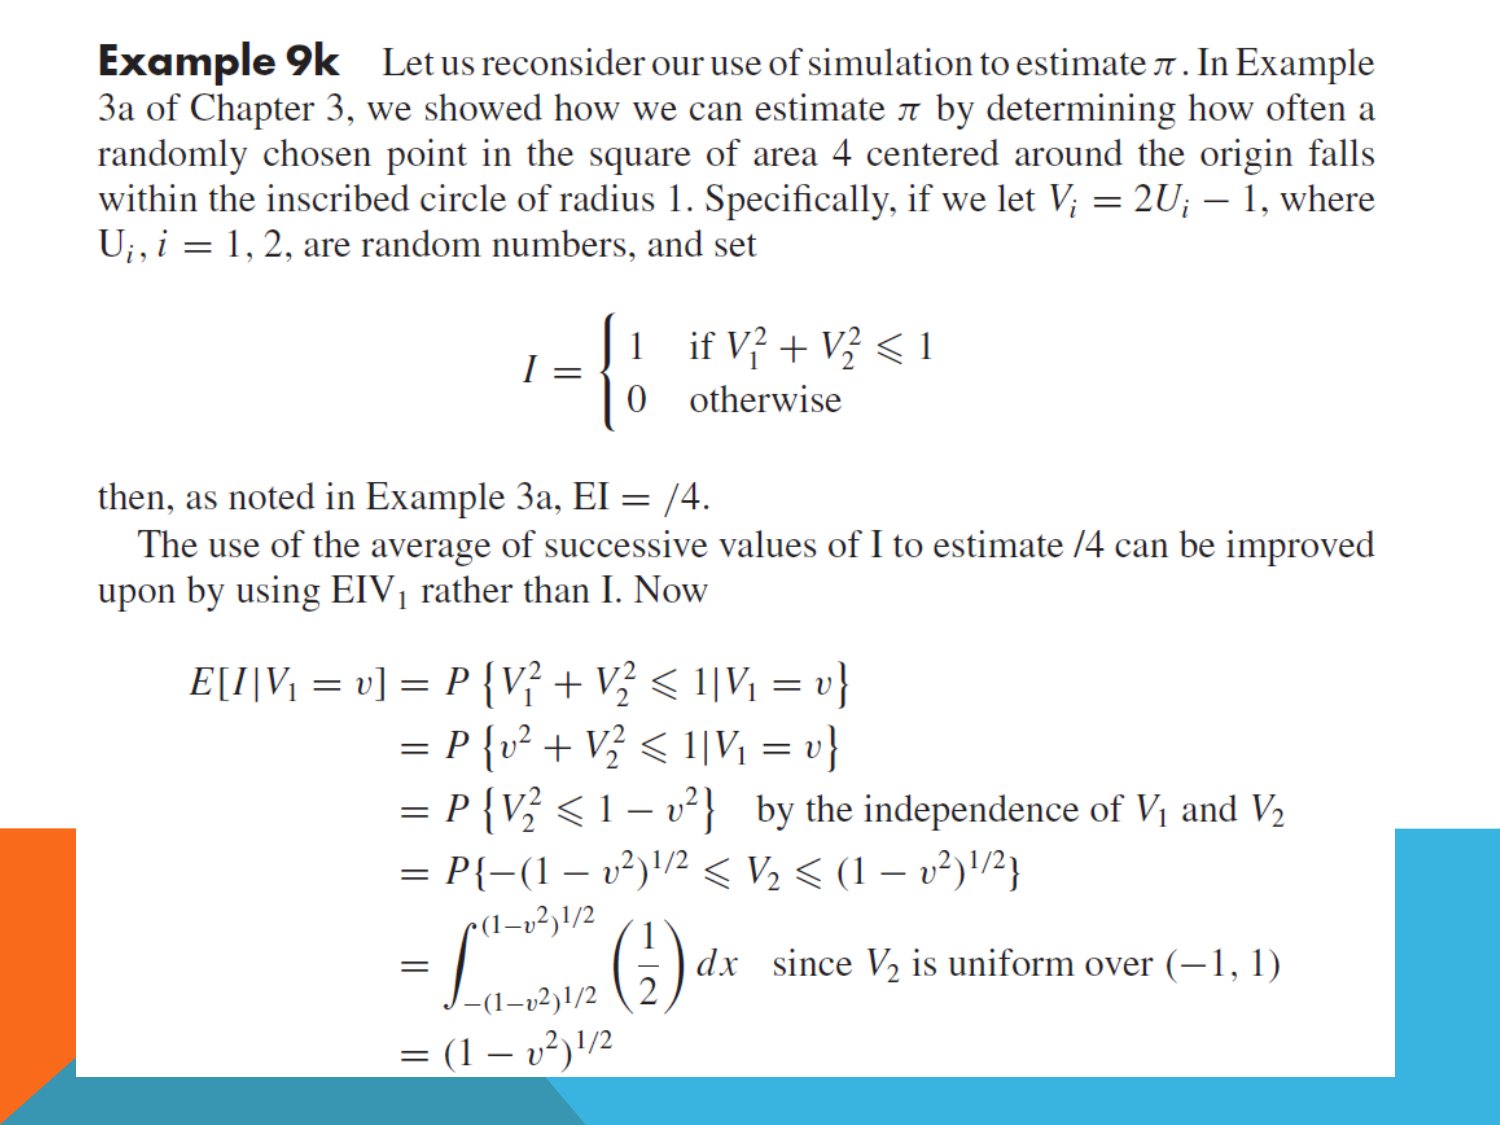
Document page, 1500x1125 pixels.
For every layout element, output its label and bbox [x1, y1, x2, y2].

picture [76, 30, 1395, 1078]
